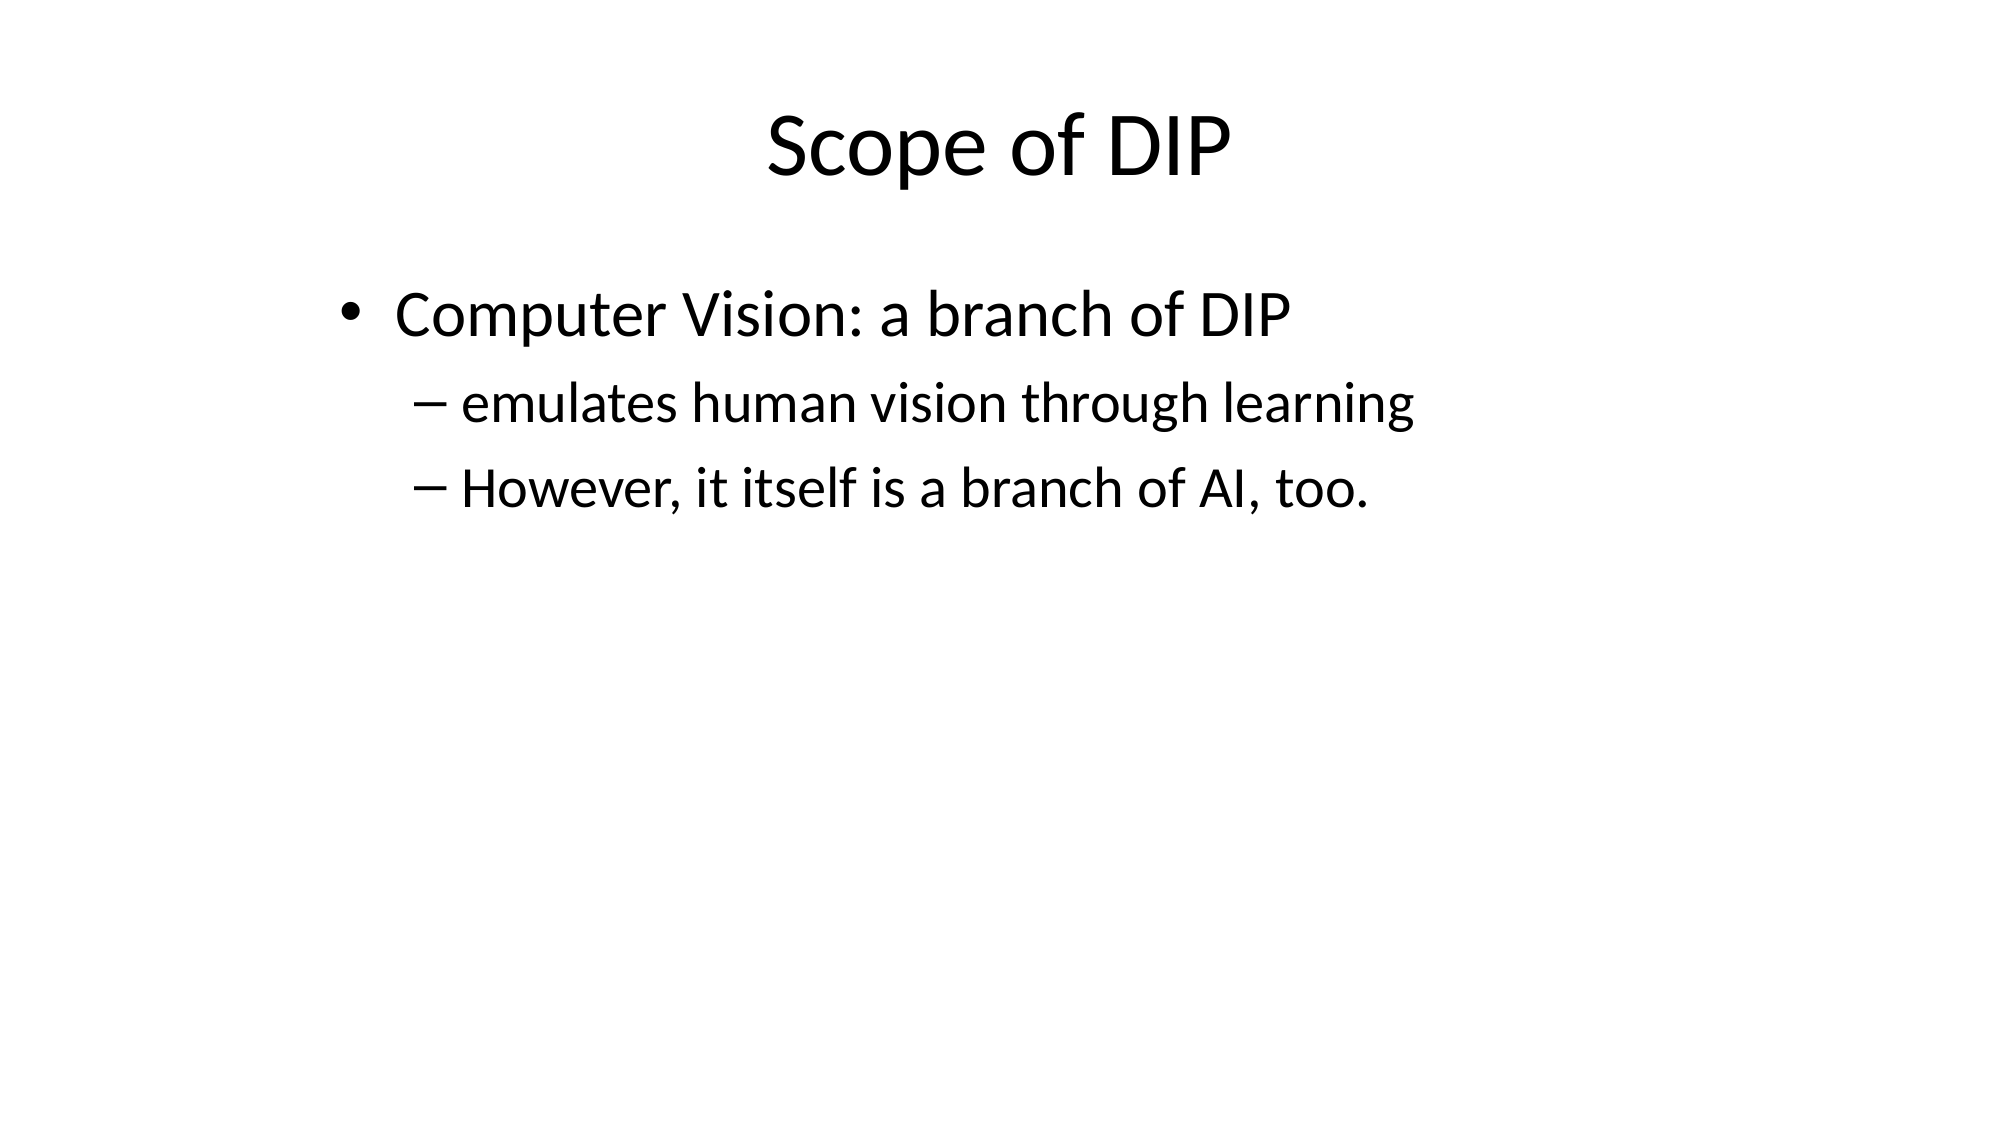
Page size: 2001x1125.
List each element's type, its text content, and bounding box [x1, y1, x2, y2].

text_box Computer Vision: a branch of DIP emulates human vision through learning However, it itself is a branch of AI, too. [324, 262, 1675, 563]
text_box Scope of DIP [324, 45, 1675, 233]
